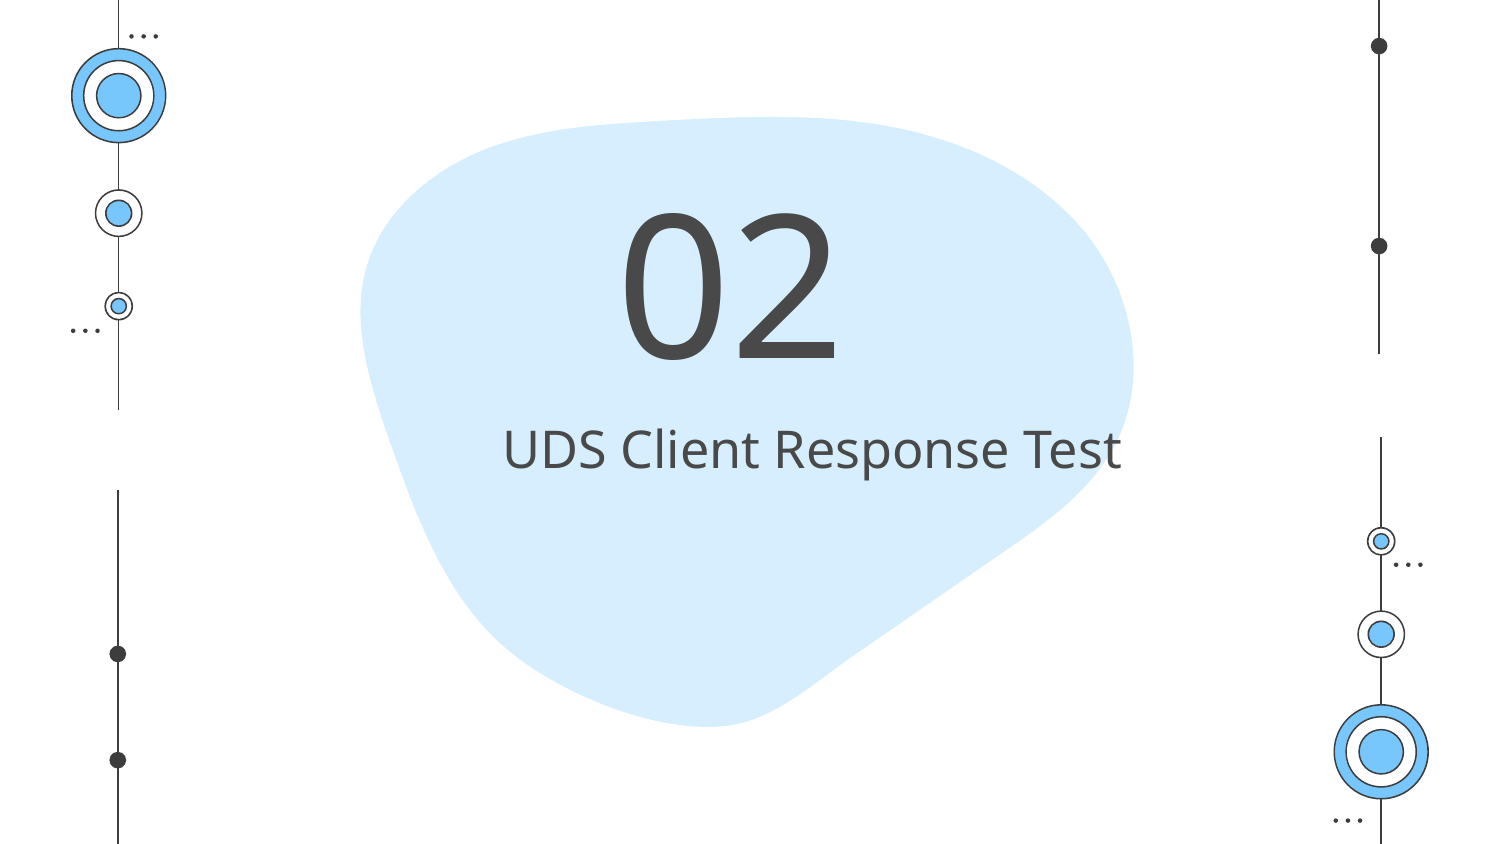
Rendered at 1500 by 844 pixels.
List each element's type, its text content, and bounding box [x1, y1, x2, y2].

title 02 [487, 190, 975, 366]
title UDS Client Response Test [487, 366, 1288, 498]
